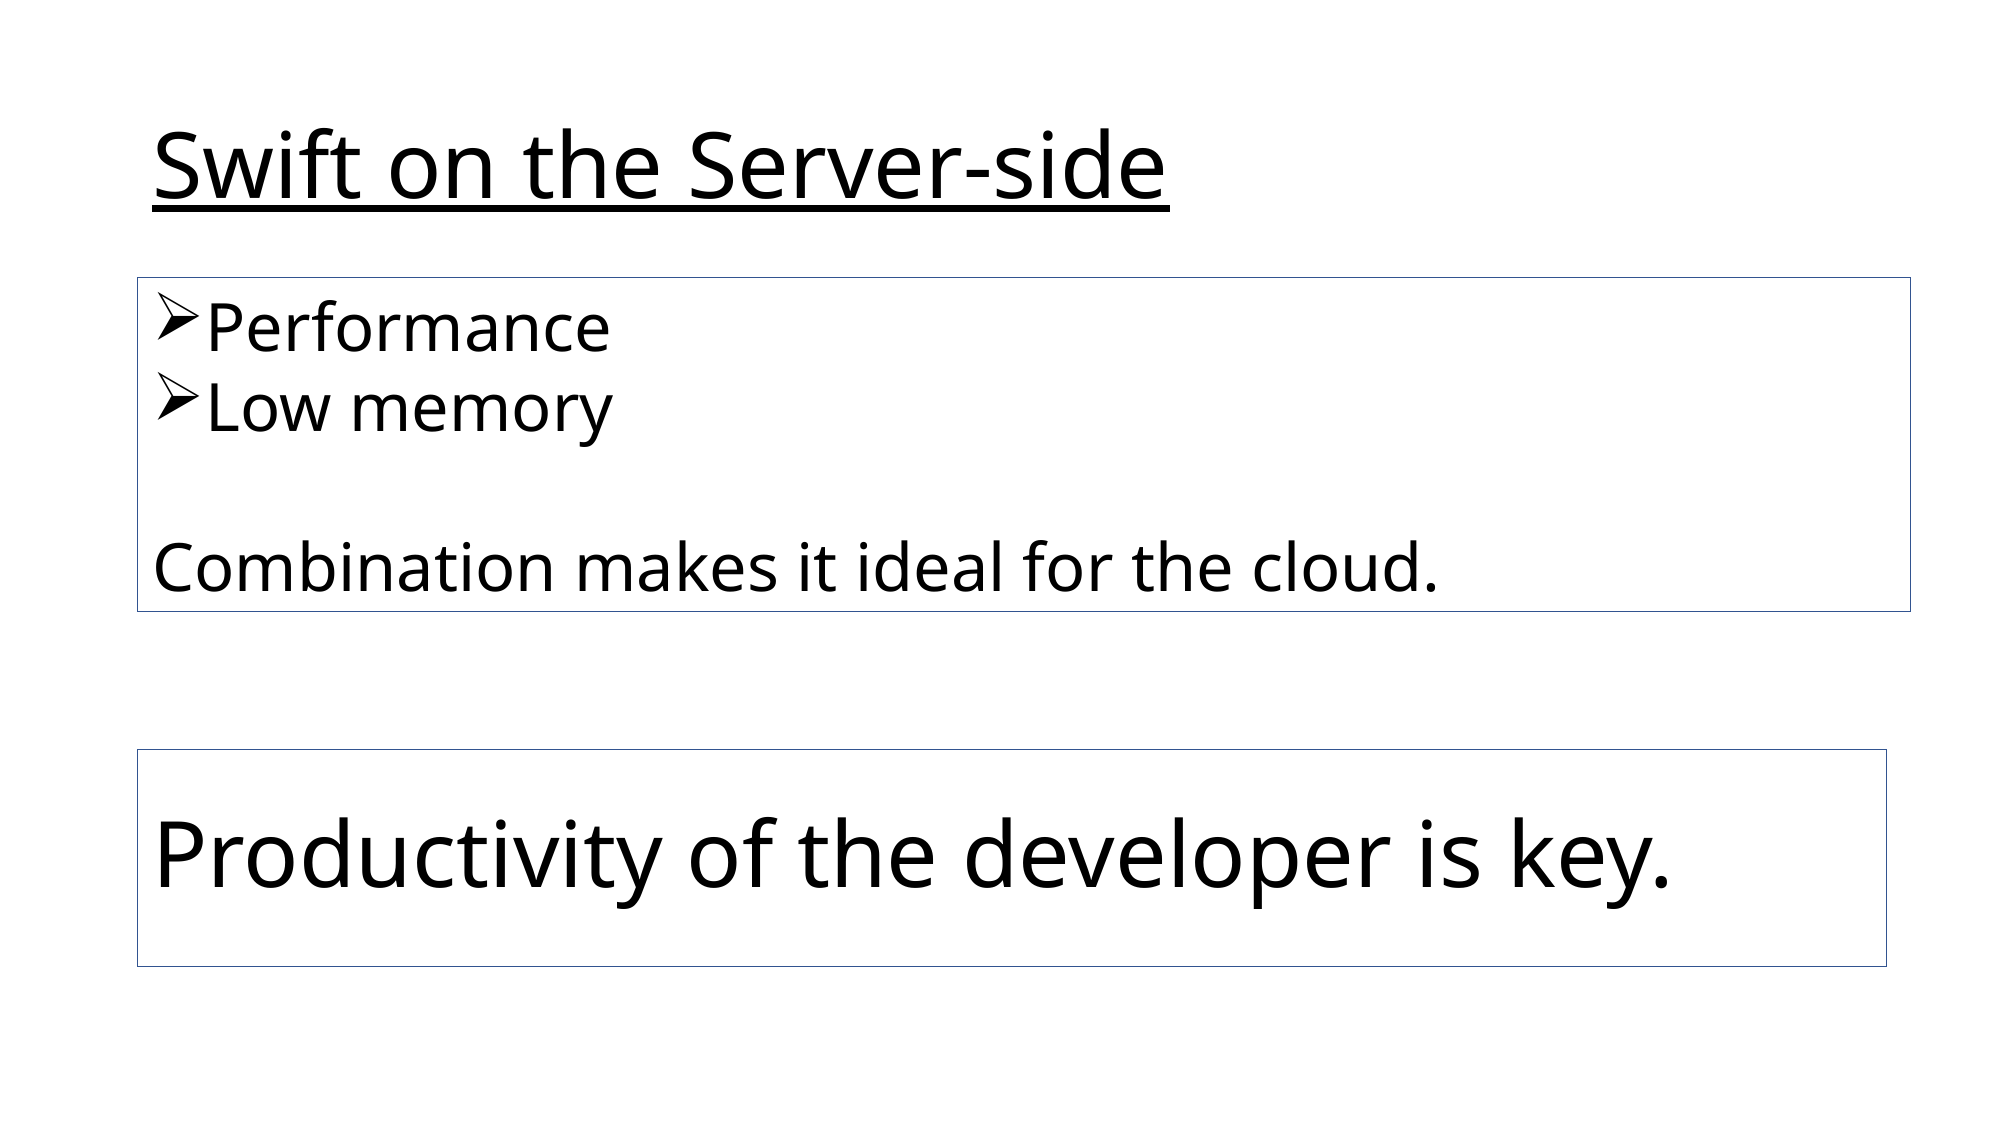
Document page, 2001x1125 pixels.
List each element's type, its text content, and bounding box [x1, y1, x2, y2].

title Swift on the Server-side [137, 59, 1863, 277]
text_box Productivity of the developer is key. [137, 749, 1887, 967]
text_box Performance Low memory Combination makes it ideal for the cloud. [137, 277, 1911, 612]
